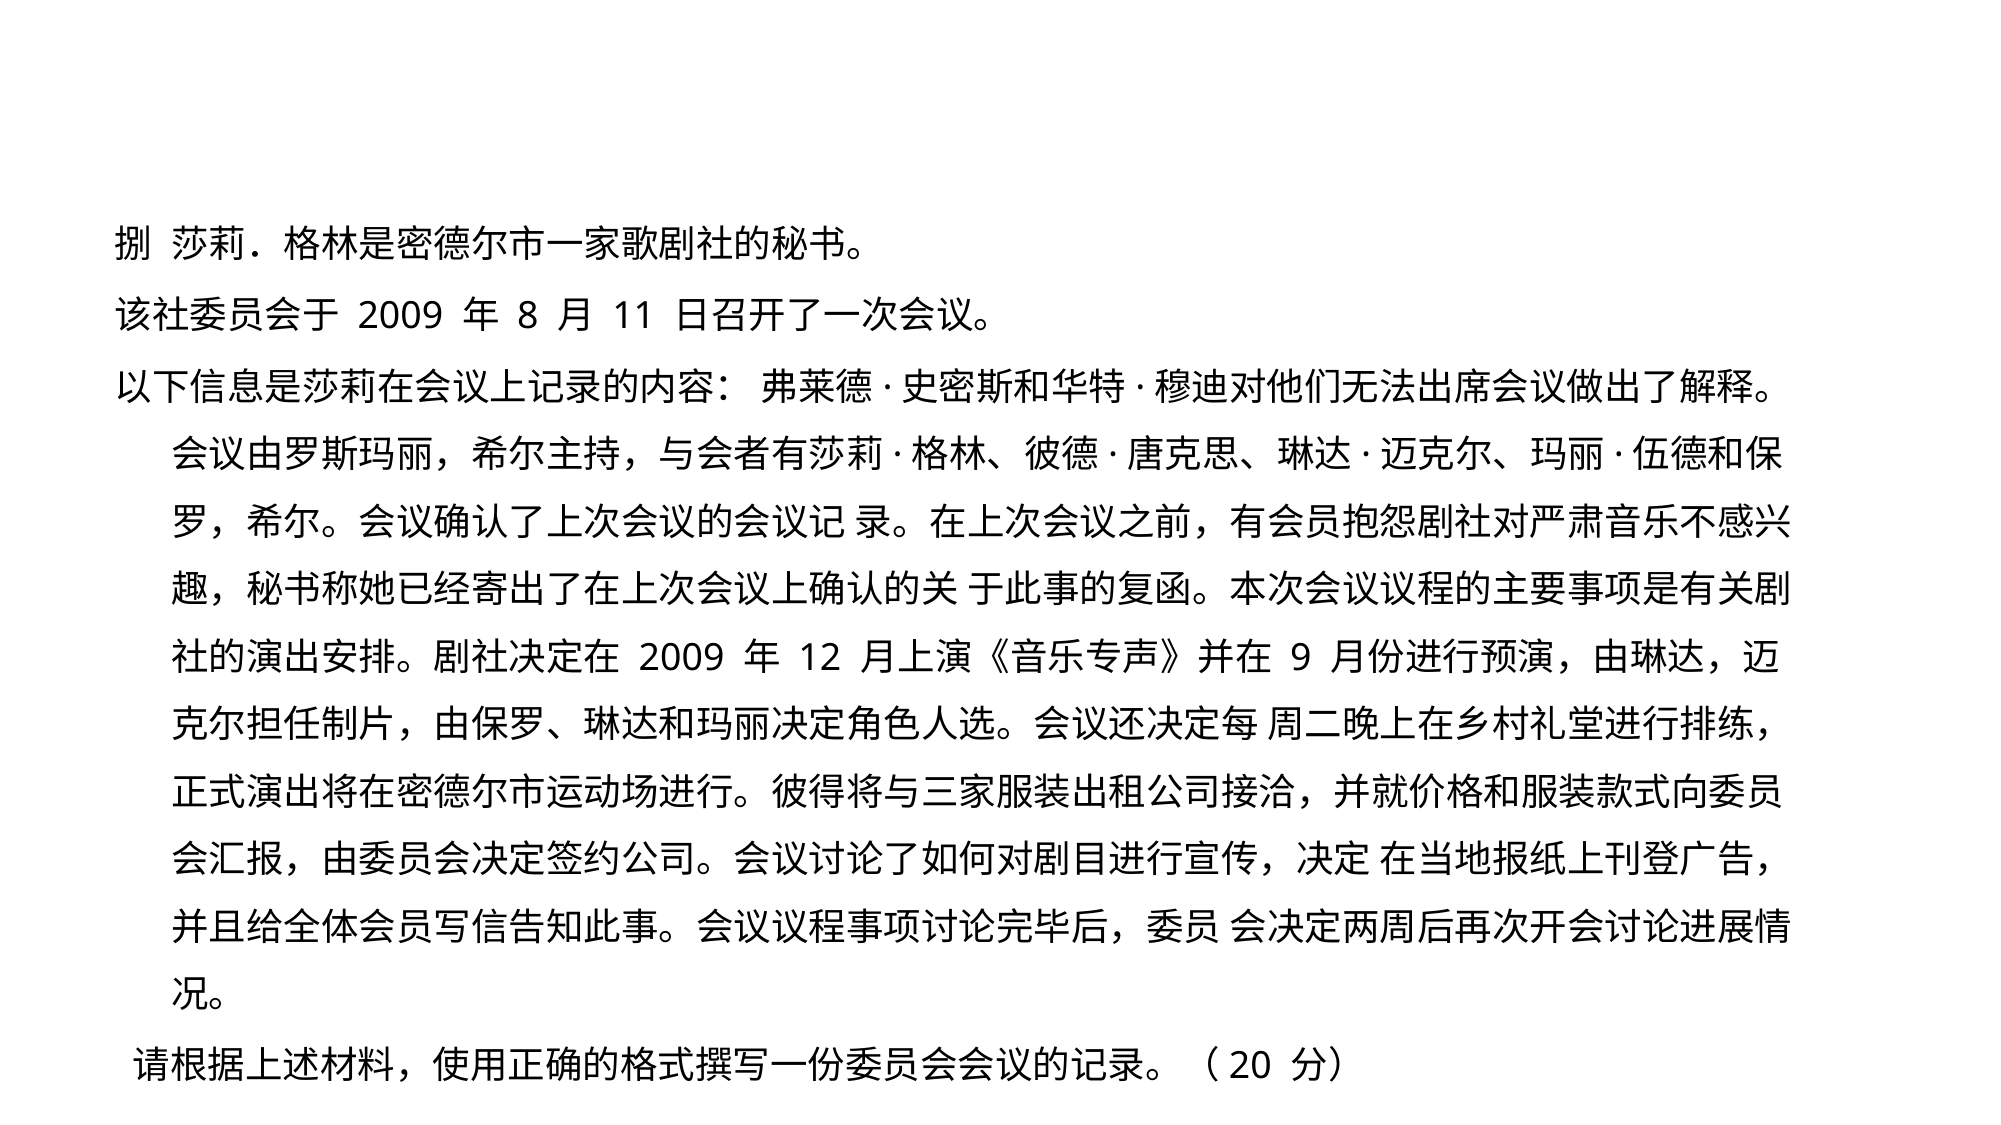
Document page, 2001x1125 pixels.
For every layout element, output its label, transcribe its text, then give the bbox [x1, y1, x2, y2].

text_box 莎莉．格林是密德尔市一家歌剧社的秘书。 该社委员会于 2009 年 8 月 11 日召开了一次会议。 以下信息是莎莉在会议上记录的内容： 弗莱德·史密斯和华特·穆迪对他们无法出席会议做出了解释。会议由罗斯玛丽，希尔主持，与会者有莎莉·格林、彼德·唐克思、琳达·迈克尔、玛丽·伍德和保罗，希尔。会议确认了上次会议的会议记 录。在上次会议之前，有会员抱怨剧社对严肃音乐不感兴趣，秘书称她已经寄出了在上次会议上确认的关 于此事的复函。本次会议议程的主要事项是有关剧社的演出安排。剧社决定在 2009 年 12 月上演《音乐专声》并在 9 月份进行预演，由琳达，迈克尔担任制片，由保罗、琳达和玛丽决定角色人选。会议还决定每 周二晚上在乡村礼堂进行排练，正式演出将在密德尔市运动场进行。彼得将与三家服装出租公司接洽，并就价格和服装款式向委员会汇报，由委员会决定签约公司。会议讨论了如何对剧目进行宣传，决定 在当地报纸上刊登广告，并且给全体会员写信告知此事。会议议程事项讨论完毕后，委员 会决定两周后再次开会讨论进展情况。 请根据上述材料，使用正确的格式撰写一份委员会会议的记录。（20 分） [99, 189, 1827, 1094]
